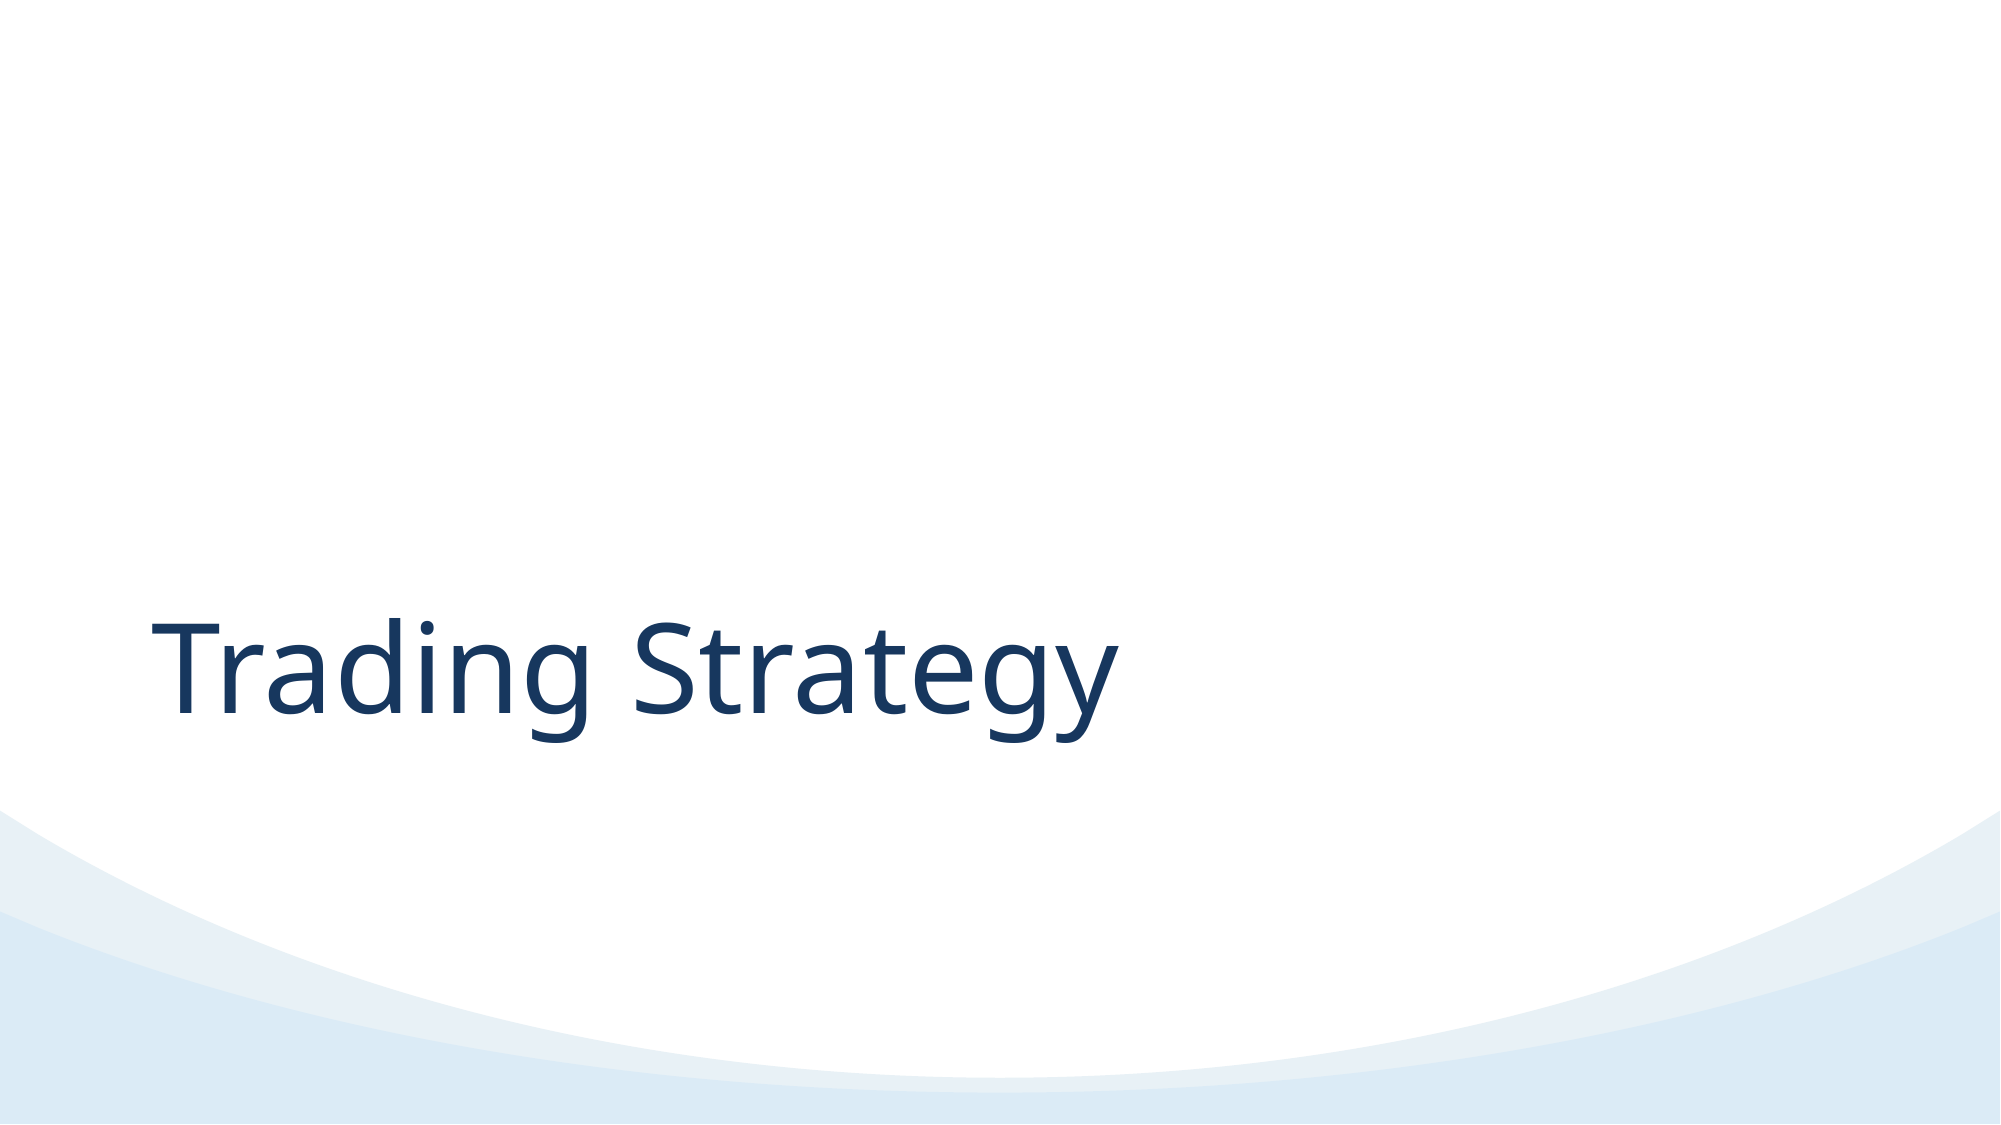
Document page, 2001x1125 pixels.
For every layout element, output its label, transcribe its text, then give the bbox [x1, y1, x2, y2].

title Trading Strategy [136, 280, 1862, 749]
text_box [0, 810, 2000, 1124]
